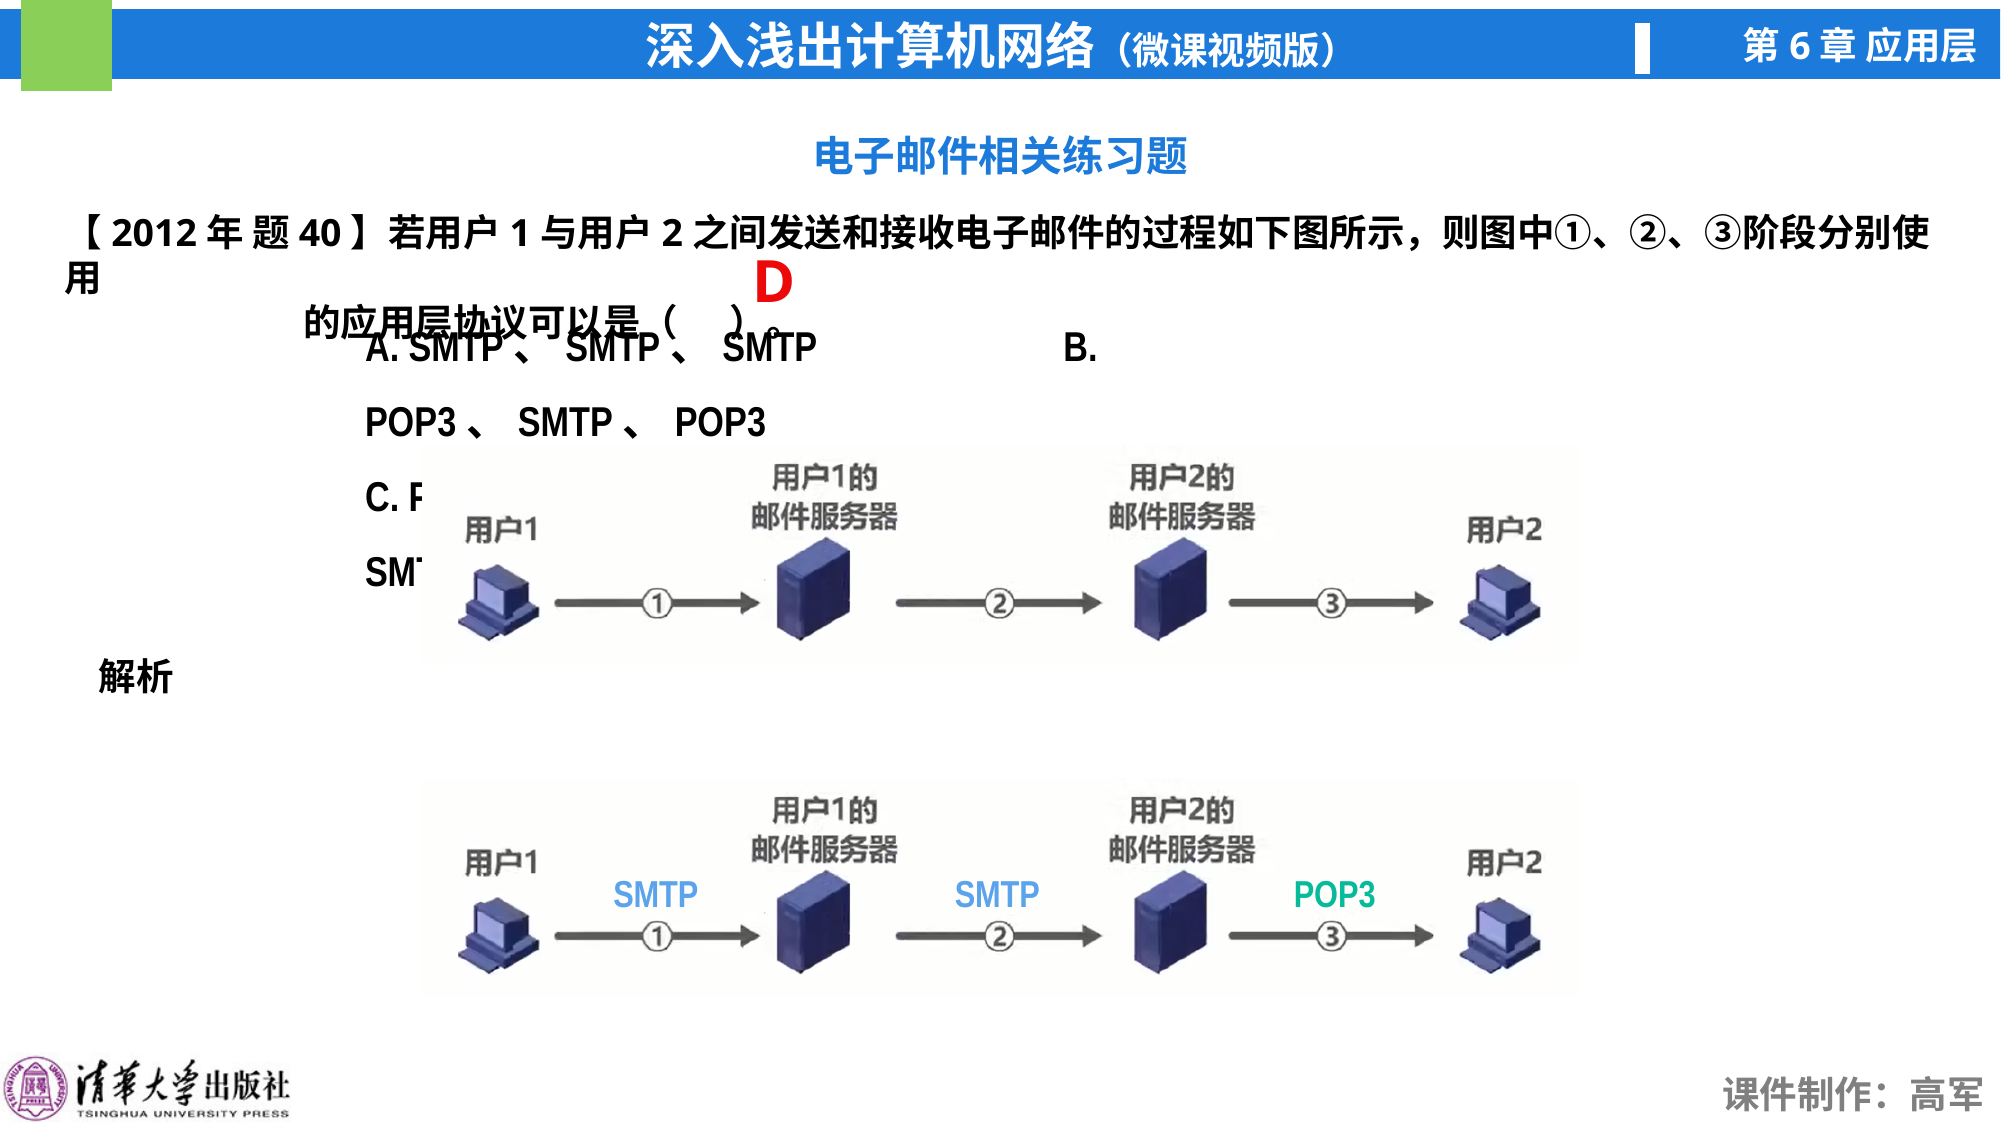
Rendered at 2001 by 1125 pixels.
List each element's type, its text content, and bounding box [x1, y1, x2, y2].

picture [0, 1052, 310, 1125]
picture [422, 778, 1578, 998]
text_box 解析 [84, 665, 227, 706]
text_box 电子邮件相关练习题 [654, 122, 1346, 188]
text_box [49, 201, 1950, 665]
